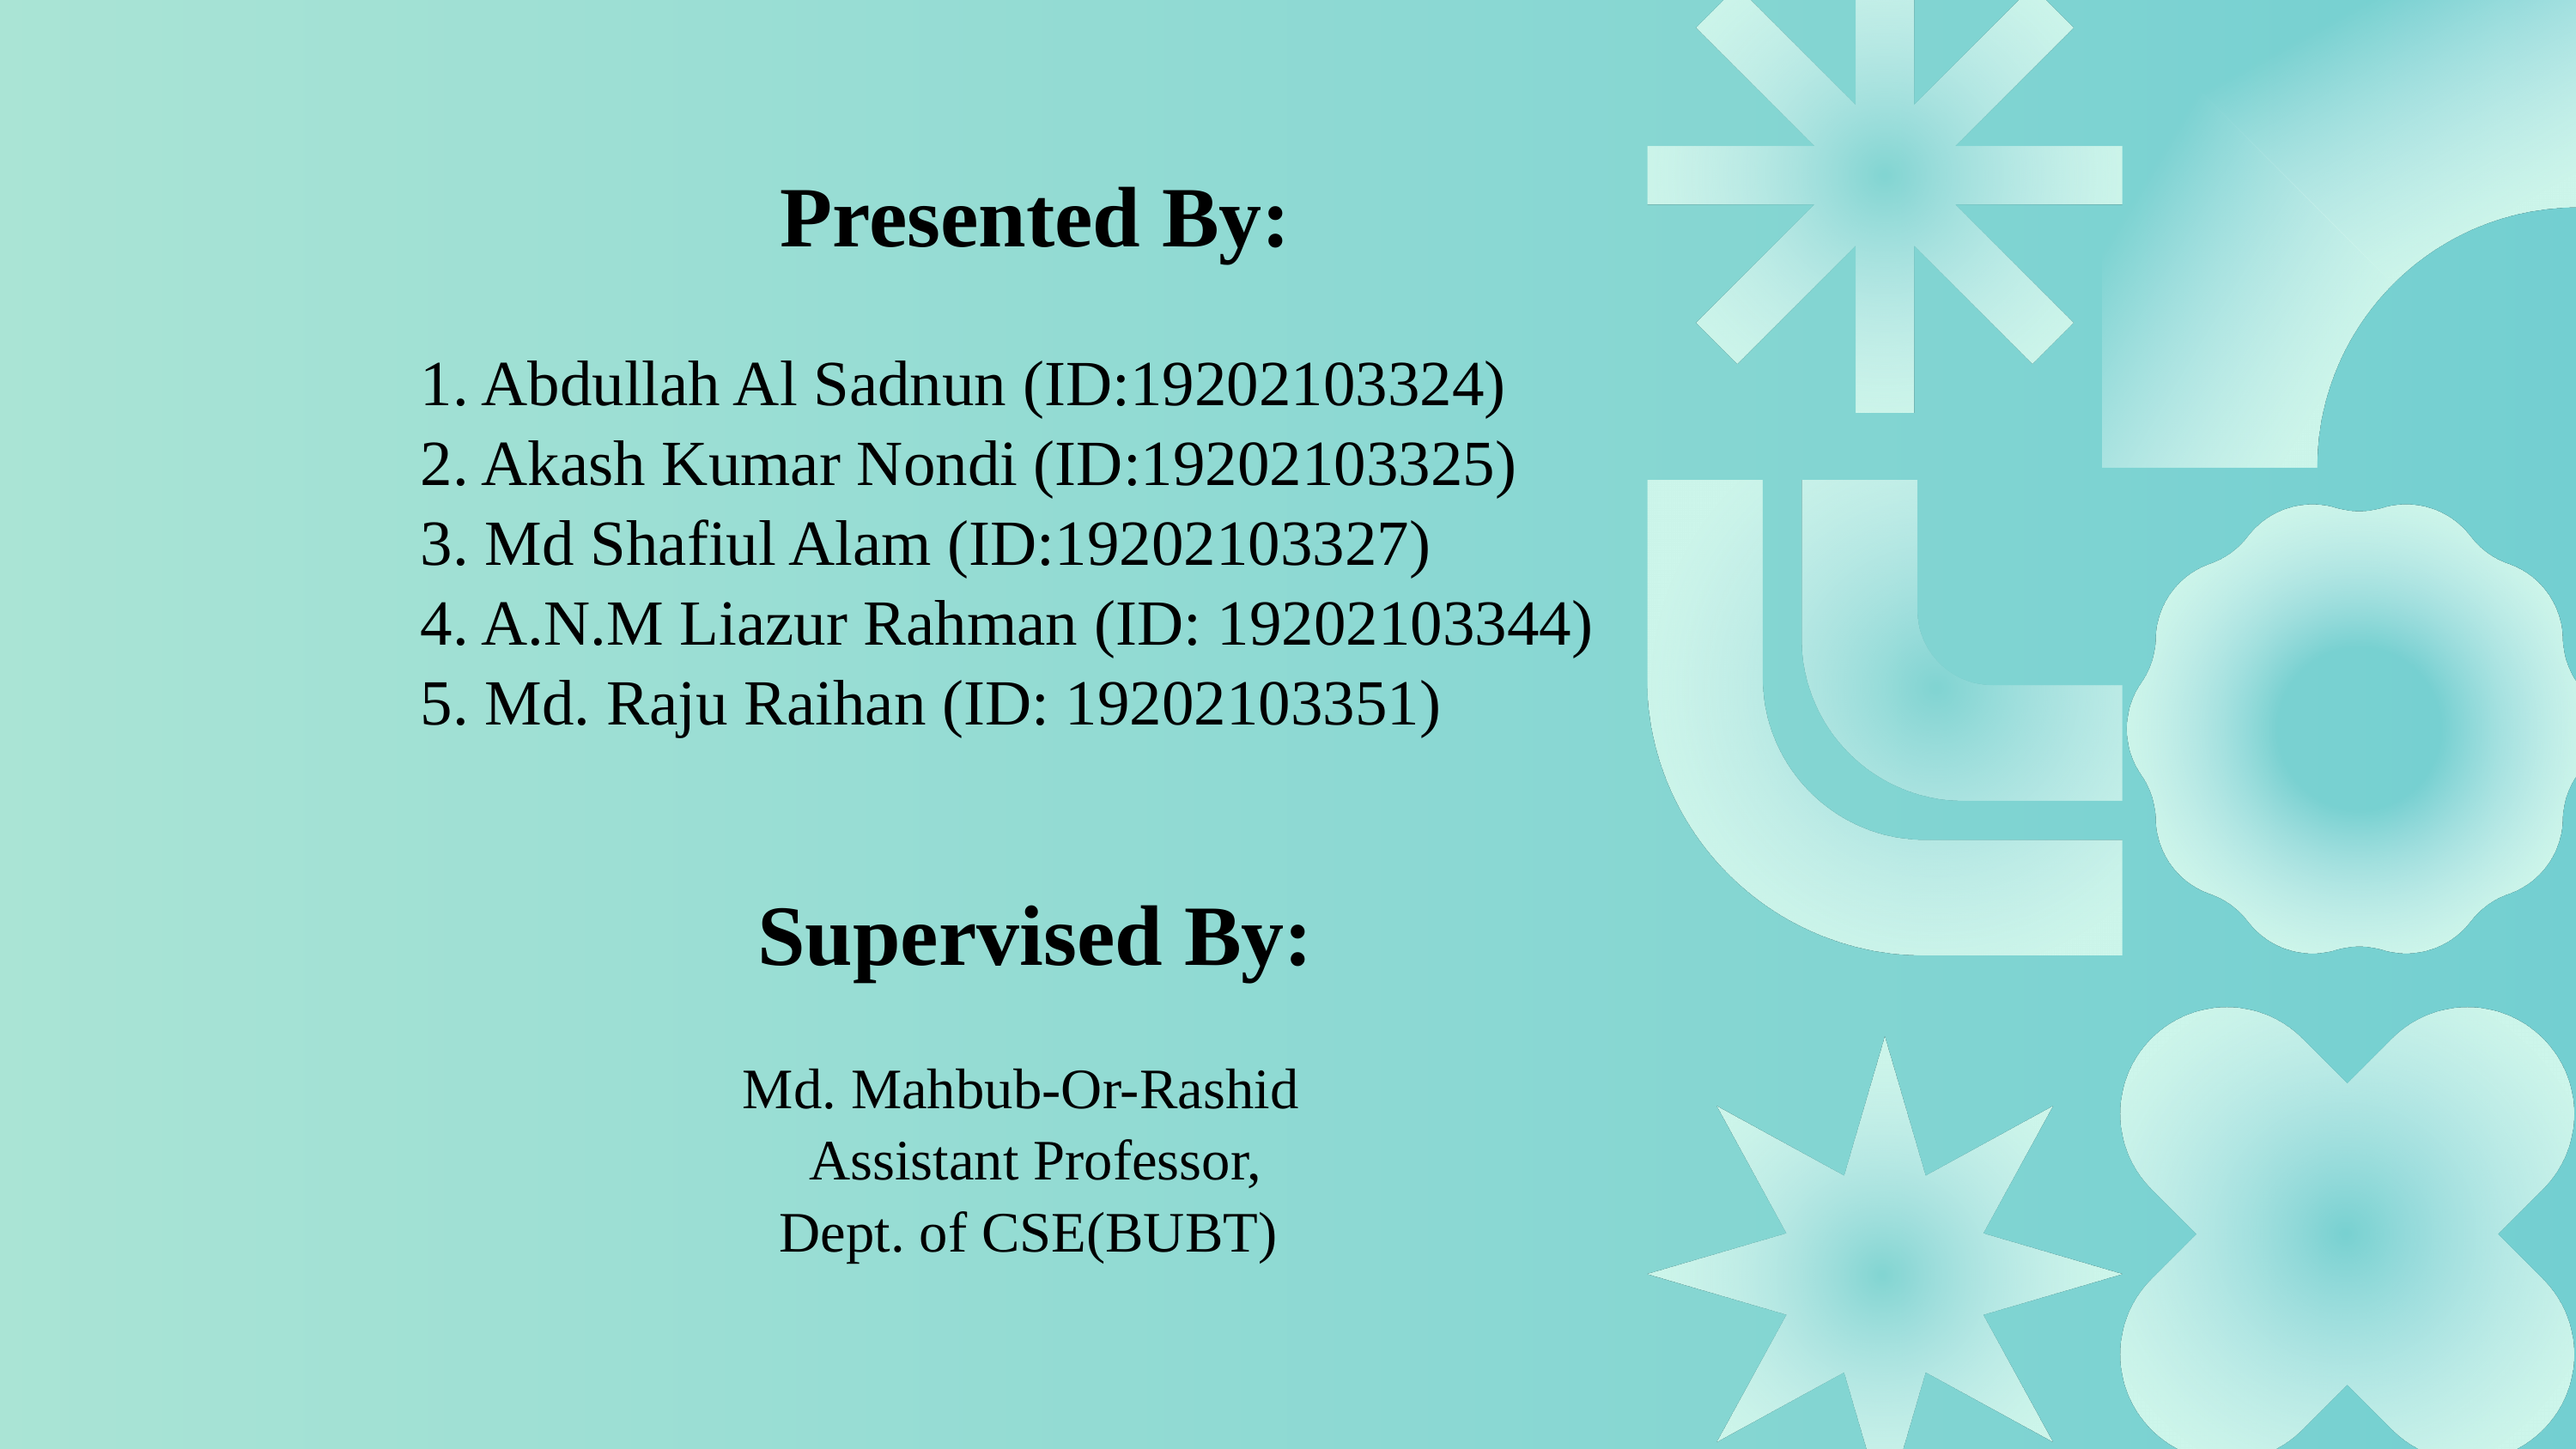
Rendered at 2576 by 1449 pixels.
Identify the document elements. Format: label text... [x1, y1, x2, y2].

text_box [1647, 1036, 2123, 1449]
text_box Presented By: 1. Abdullah Al Sadnun (ID:19202103324) 2. Akash Kumar Nondi (ID:19202103325) 3. Md Shafiul Alam (ID:19202103327) 4. A.N.M Liazur Rahman (ID: 19202103344) 5. Md. Raju Raihan (ID: 19202103351) [407, 154, 1664, 786]
text_box [2102, 0, 2576, 468]
text_box [1647, 480, 2123, 955]
text_box Supervised By: Md. Mahbub-Or-Rashid Assistant Professor, Dept. of CSE(BUBT) [711, 873, 1361, 1270]
text_box [1647, 0, 2102, 413]
text_box [2110, 997, 2576, 1449]
text_box [2122, 498, 2576, 961]
